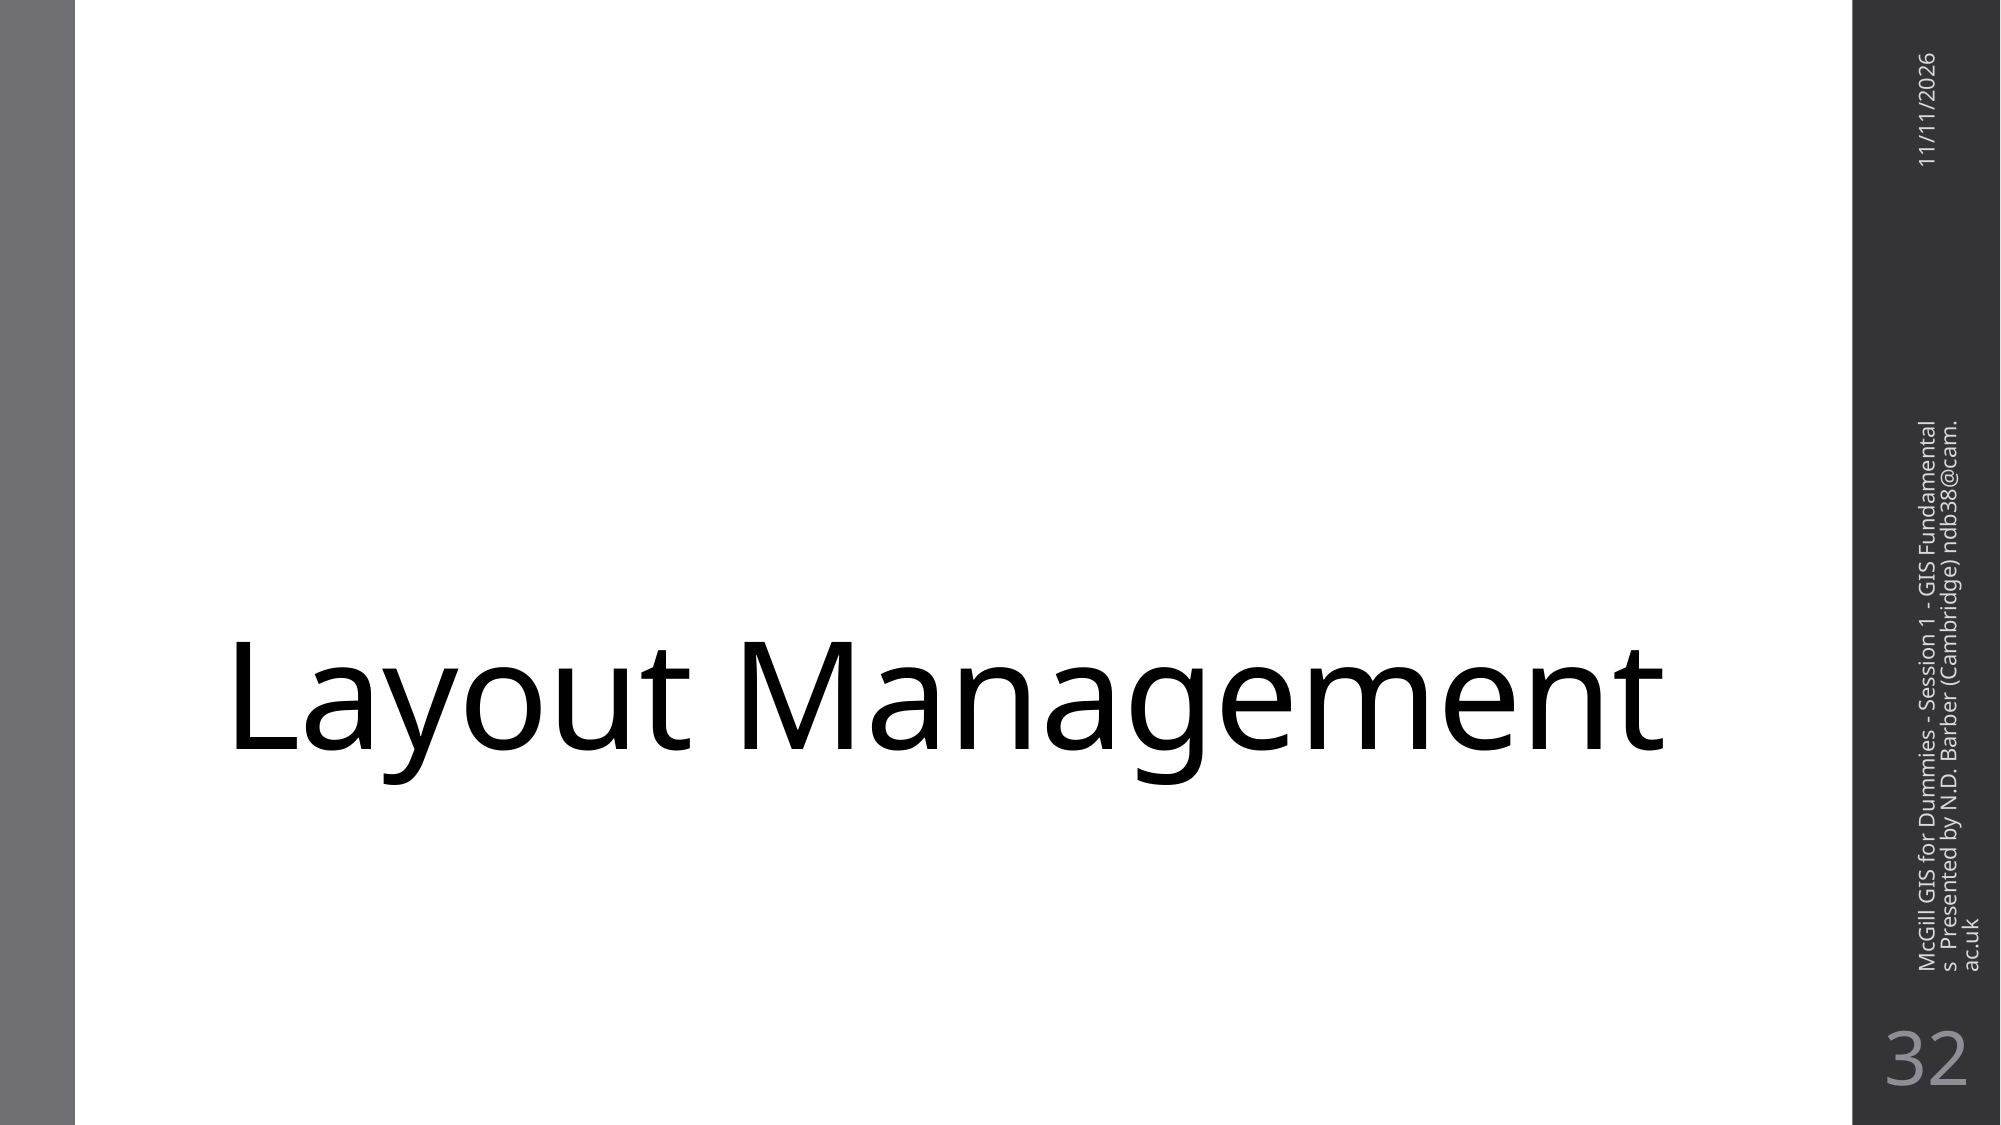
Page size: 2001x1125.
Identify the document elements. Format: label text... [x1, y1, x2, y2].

slide_number 31 [1852, 1012, 2000, 1110]
footer McGill GIS for Dummies - Session 1 - GIS Fundamentals Presented by N.D. Barber (Cambridge) ndb38@cam.ac.uk [1897, 400, 1958, 988]
title Layout Management [206, 124, 1752, 788]
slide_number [1897, 37, 1958, 351]
